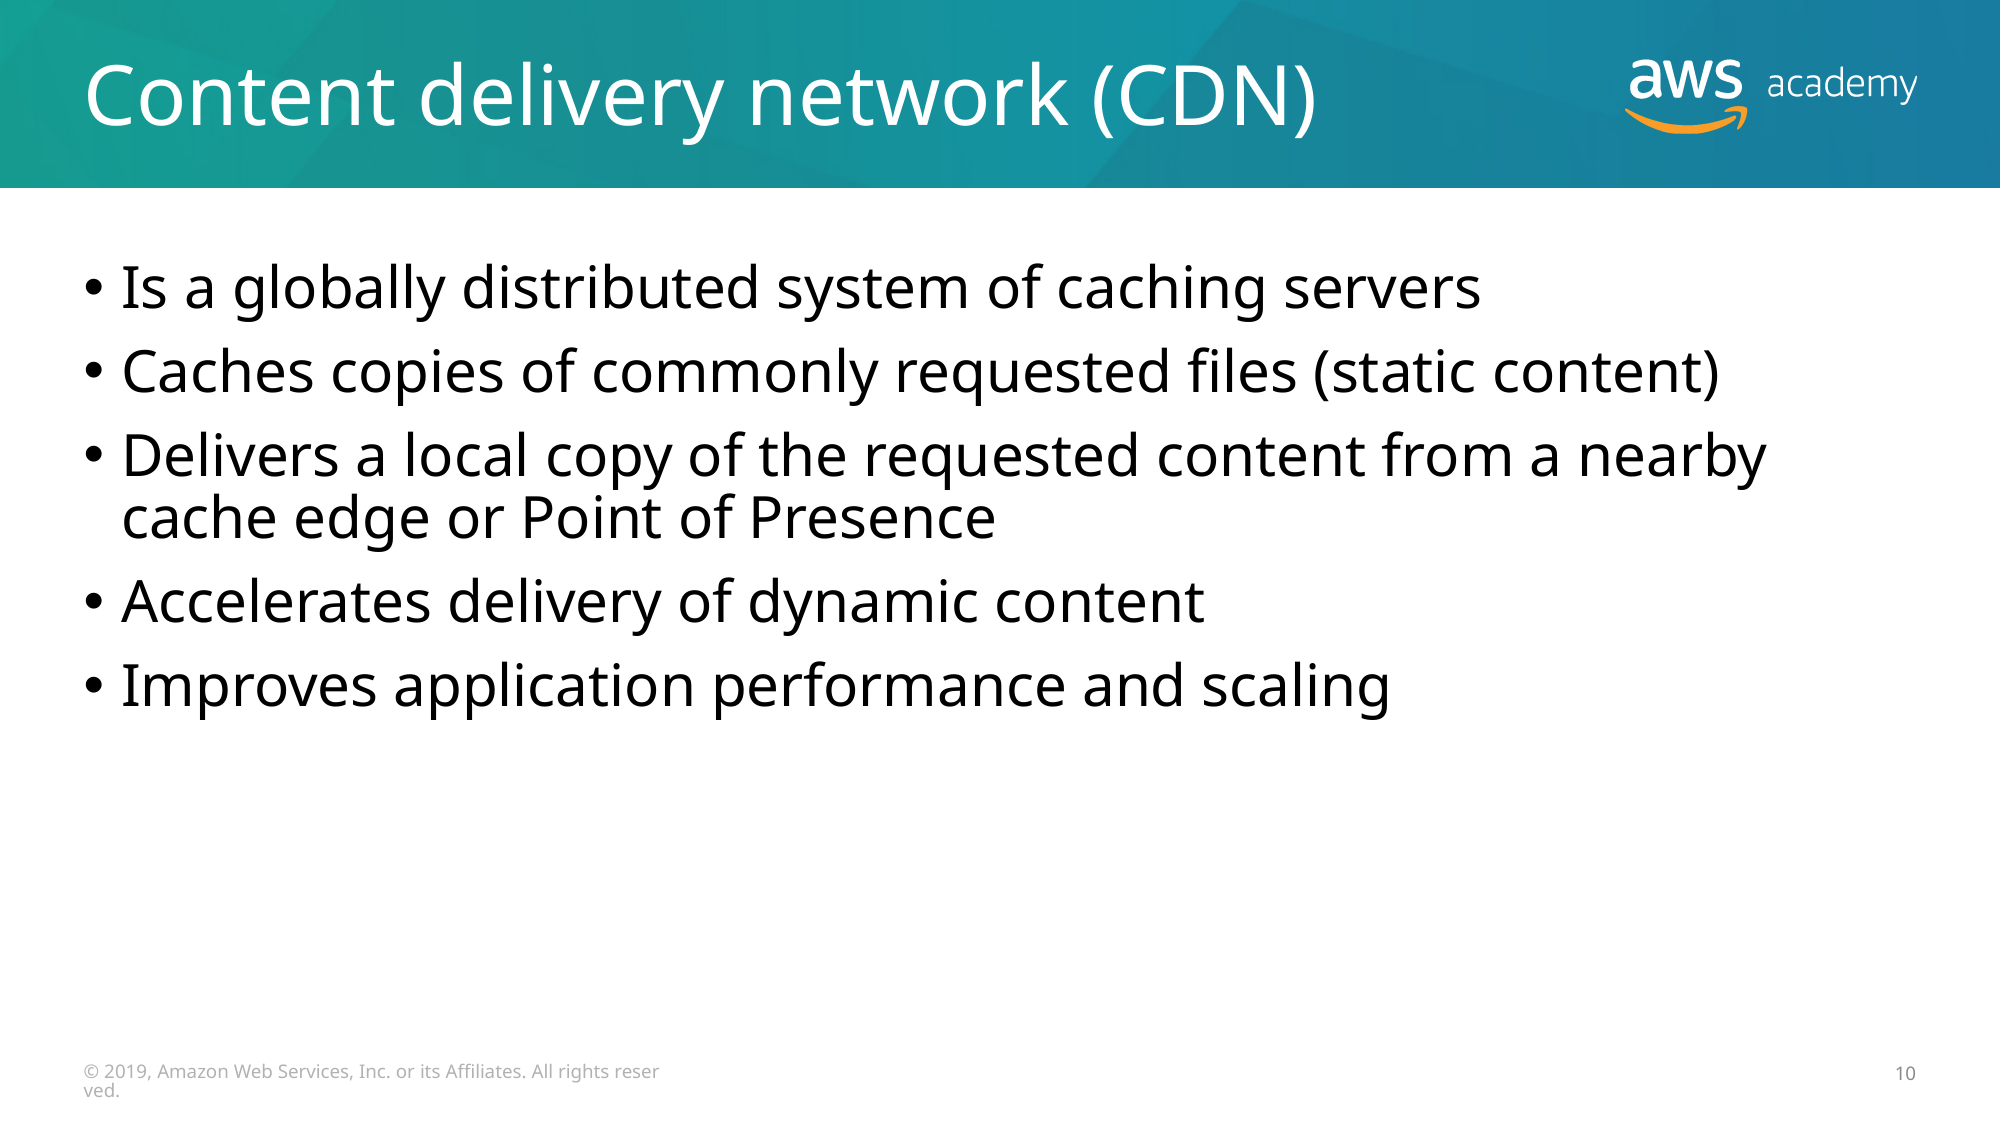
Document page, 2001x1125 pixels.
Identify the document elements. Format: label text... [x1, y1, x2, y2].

slide_number 10 [1481, 1042, 1932, 1103]
title Content delivery network (CDN) [68, 59, 1551, 138]
picture [0, 0, 2000, 188]
list Is a globally distributed system of caching servers Caches copies of commonly requested files (static content) Delivers a local copy of the requested content from a nearby cache edge or Point of Presence Accelerates delivery of dynamic content Improves application performance and scaling [68, 250, 1932, 1014]
footer © 2019, Amazon Web Services, Inc. or its Affiliates. All rights reserved. [68, 1042, 682, 1103]
